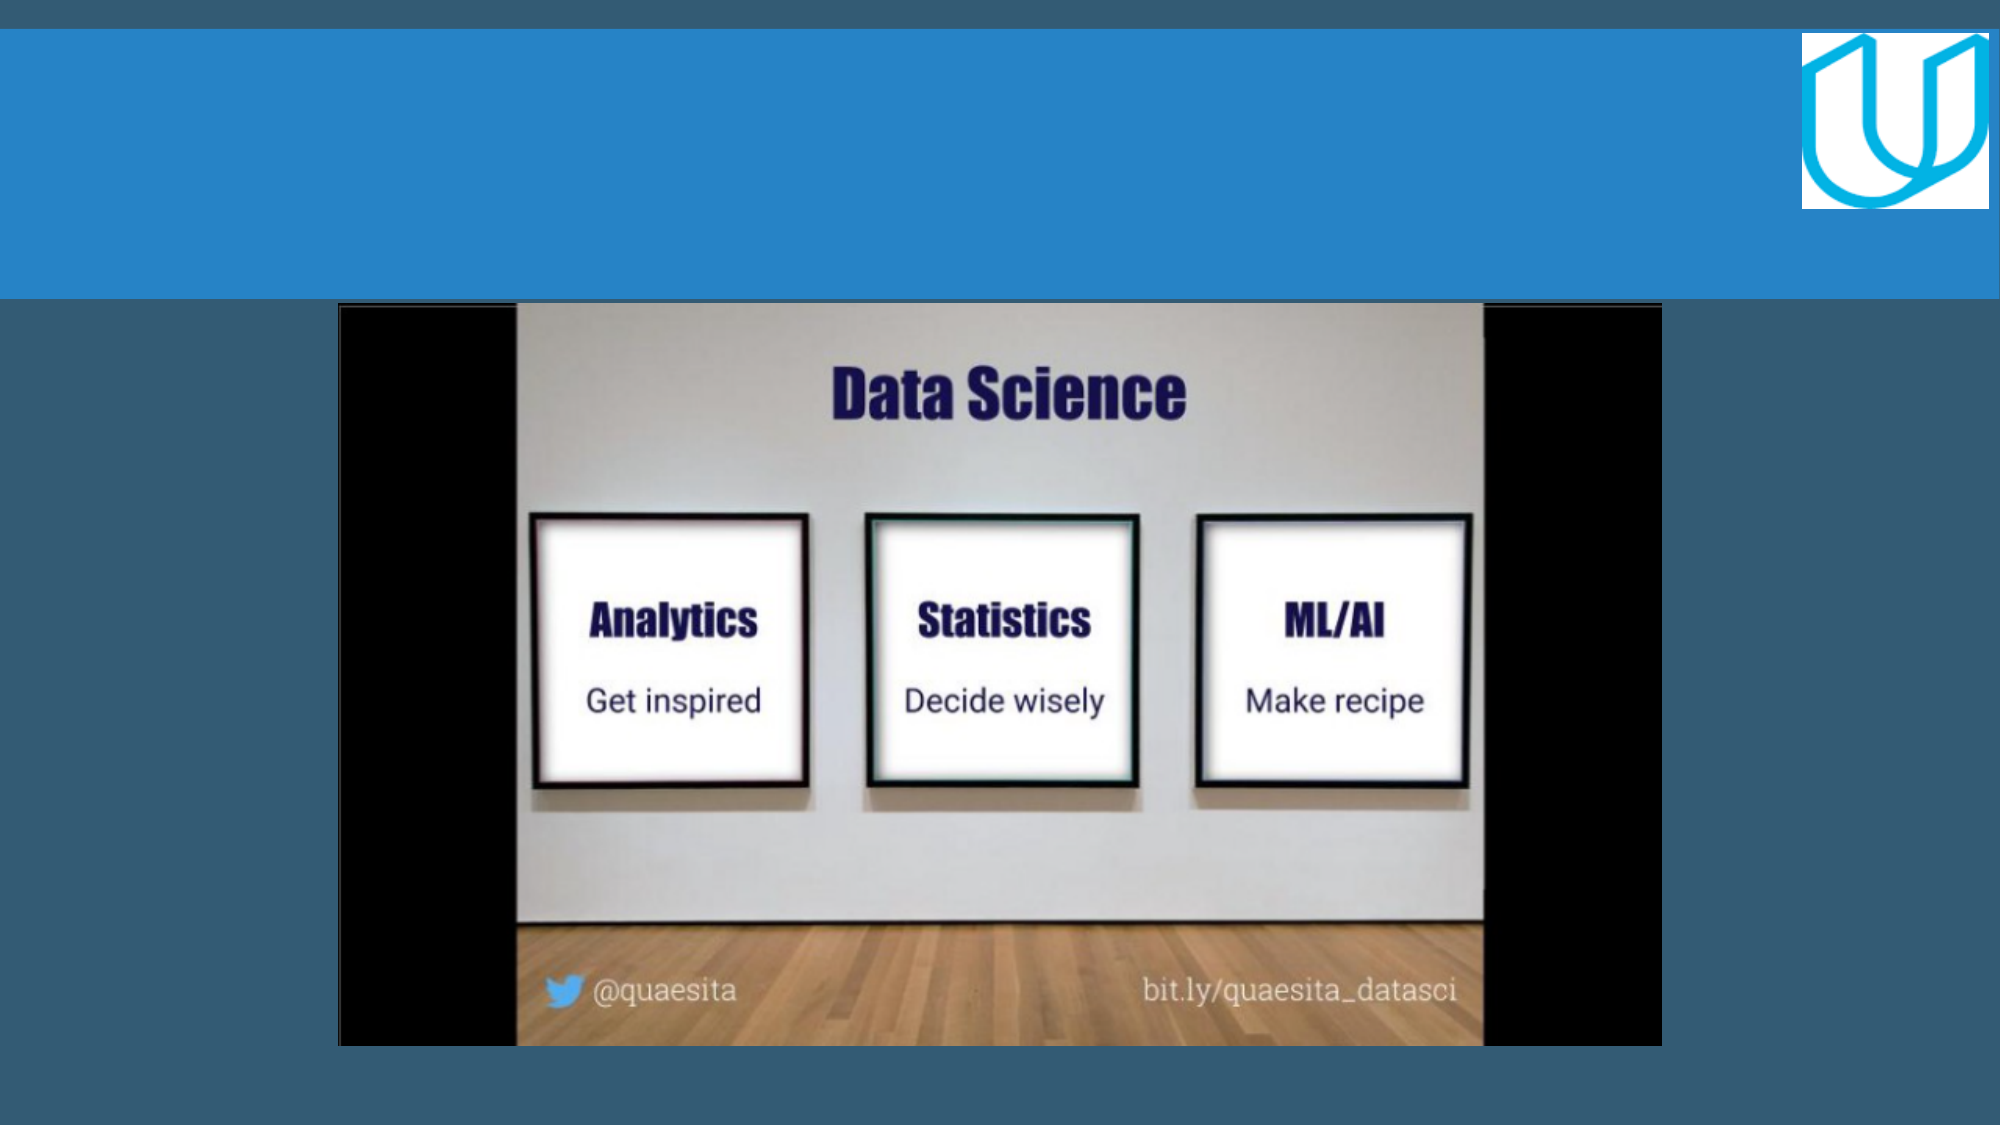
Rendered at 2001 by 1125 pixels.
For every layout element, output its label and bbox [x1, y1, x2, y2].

picture [1802, 149, 1866, 209]
picture [1802, 33, 1989, 167]
picture [1876, 124, 1989, 209]
picture [1816, 47, 1912, 197]
picture [1933, 47, 1974, 167]
picture [337, 303, 1662, 1047]
